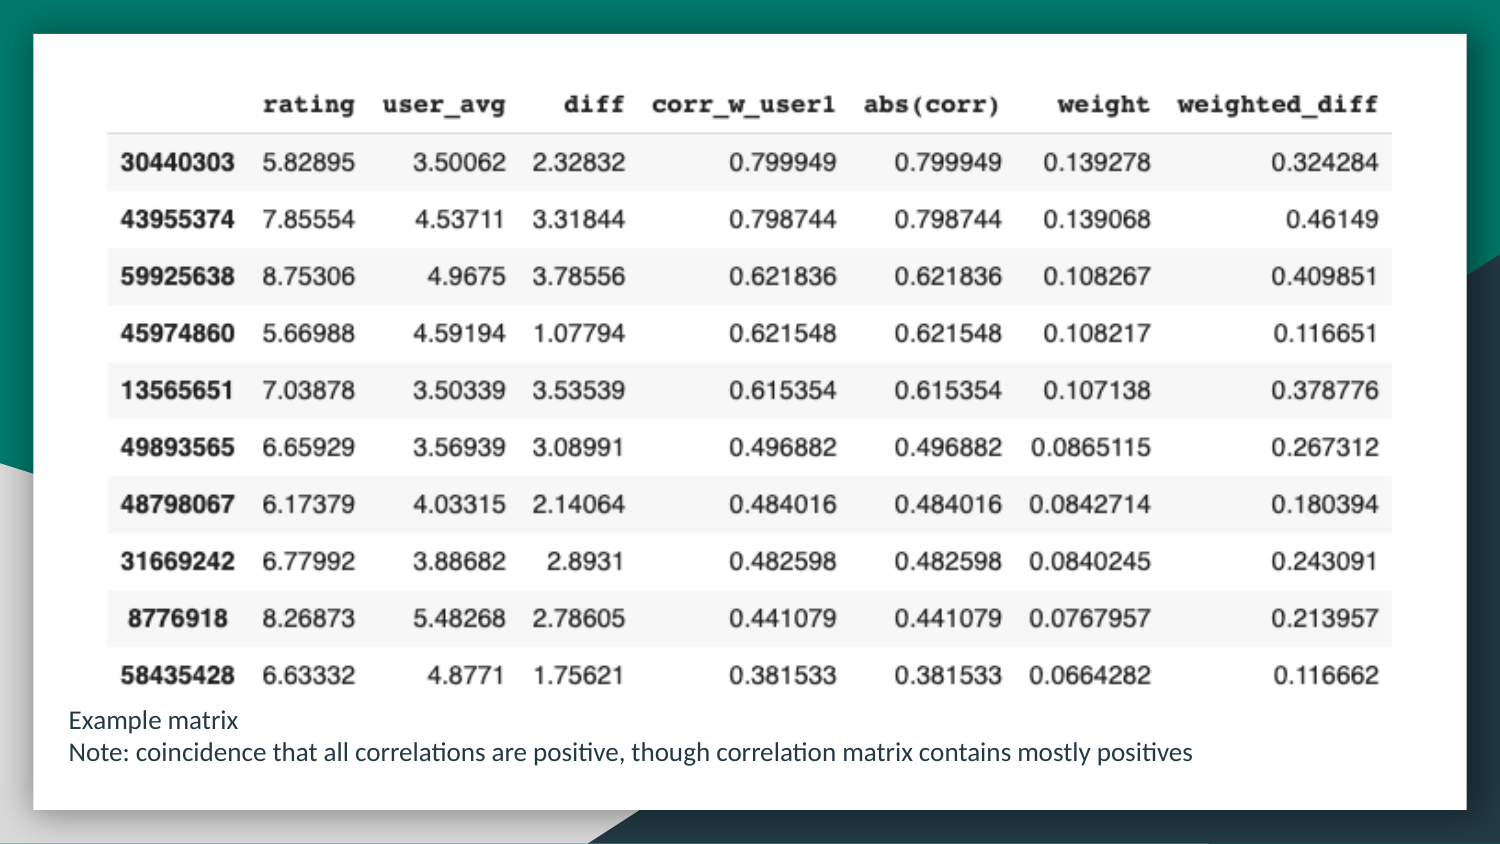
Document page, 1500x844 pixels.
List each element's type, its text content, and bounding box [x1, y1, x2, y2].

list Example matrix Note: coincidence that all correlations are positive, though correlation matrix contains mostly positives [53, 682, 1271, 783]
picture [103, 85, 1396, 702]
